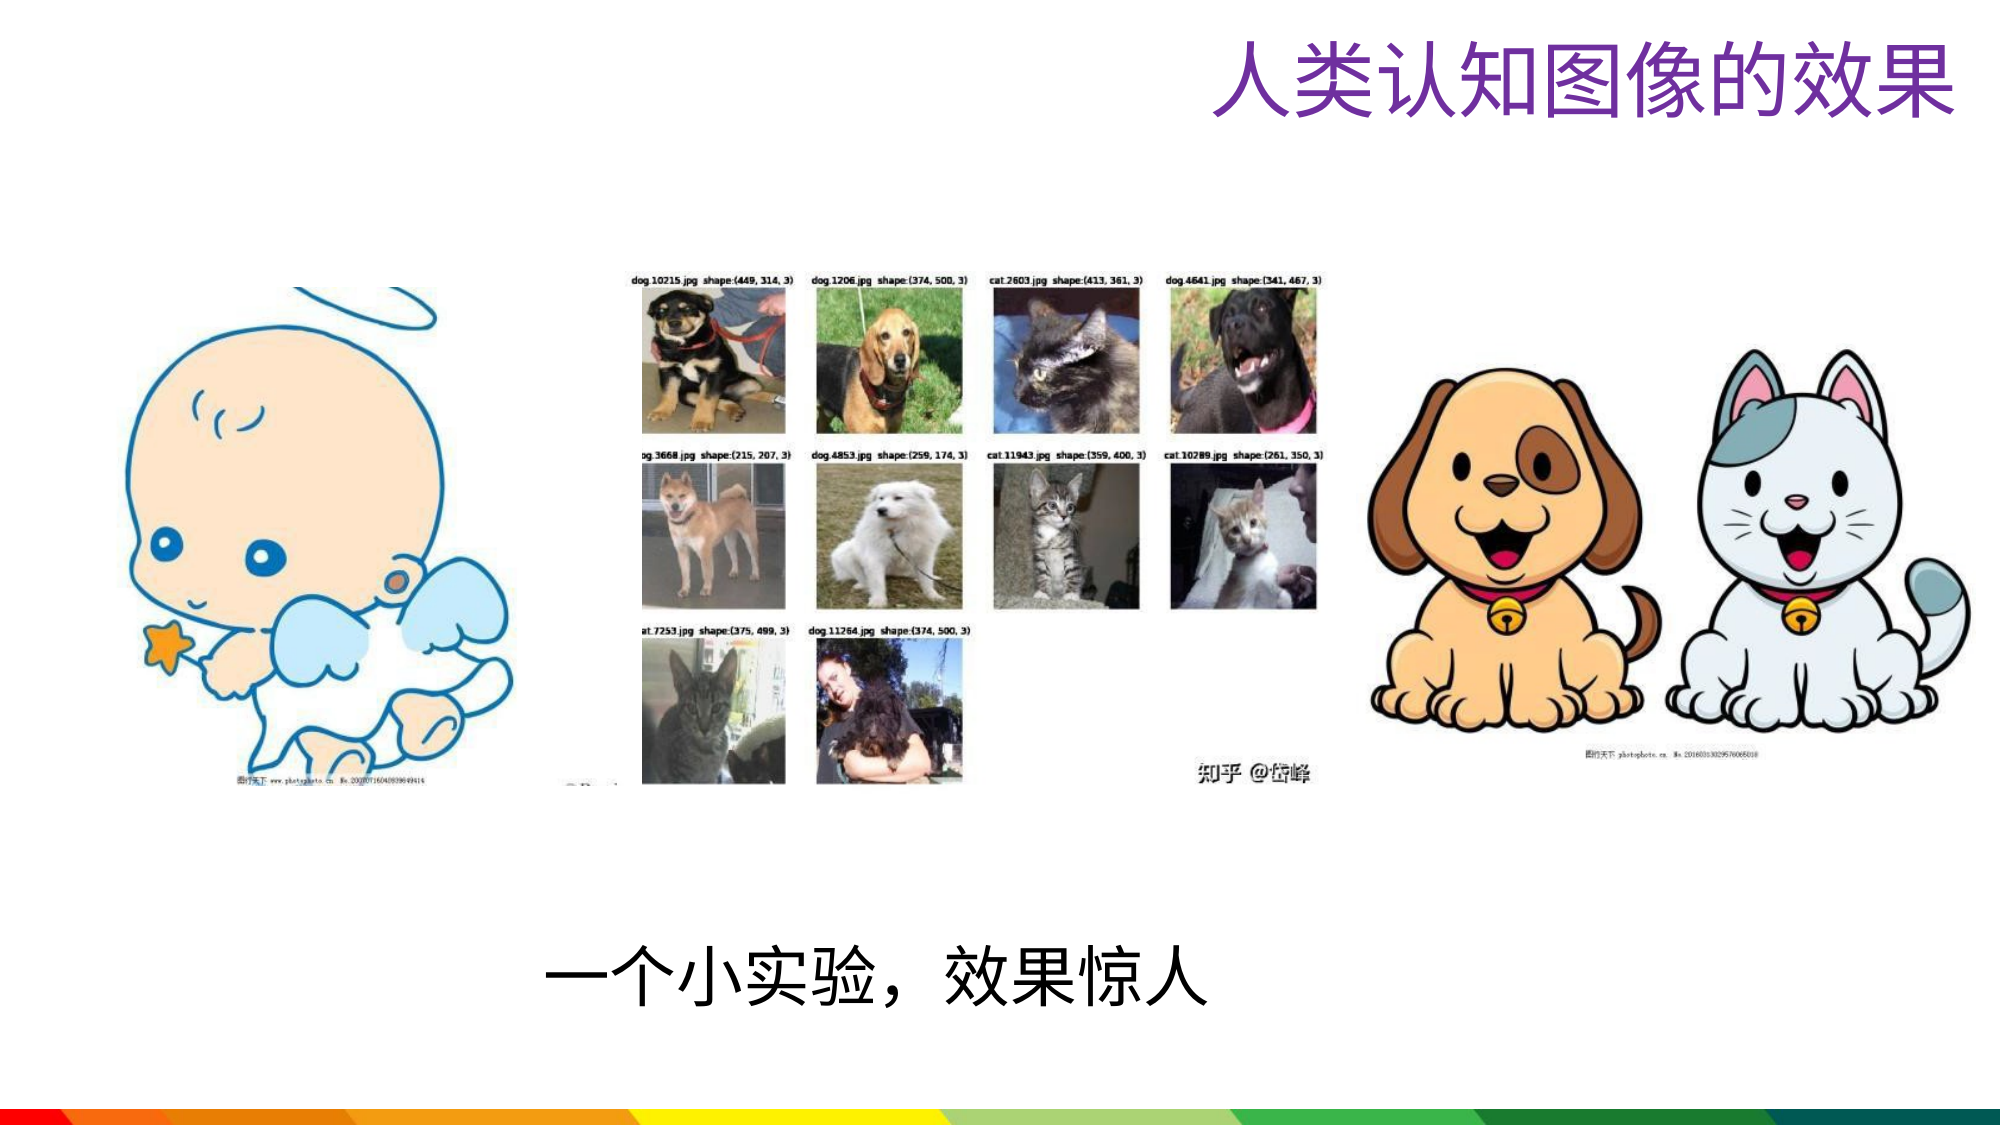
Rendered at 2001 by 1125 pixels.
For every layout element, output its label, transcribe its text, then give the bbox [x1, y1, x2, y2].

text_box [624, 271, 1328, 794]
title 人类认知图像的效果 [1207, 26, 1962, 217]
picture [0, 1109, 2000, 1125]
text_box 一个小实验，效果惊人 [541, 932, 1213, 1015]
text_box [1356, 343, 1976, 760]
text_box [17, 287, 642, 786]
